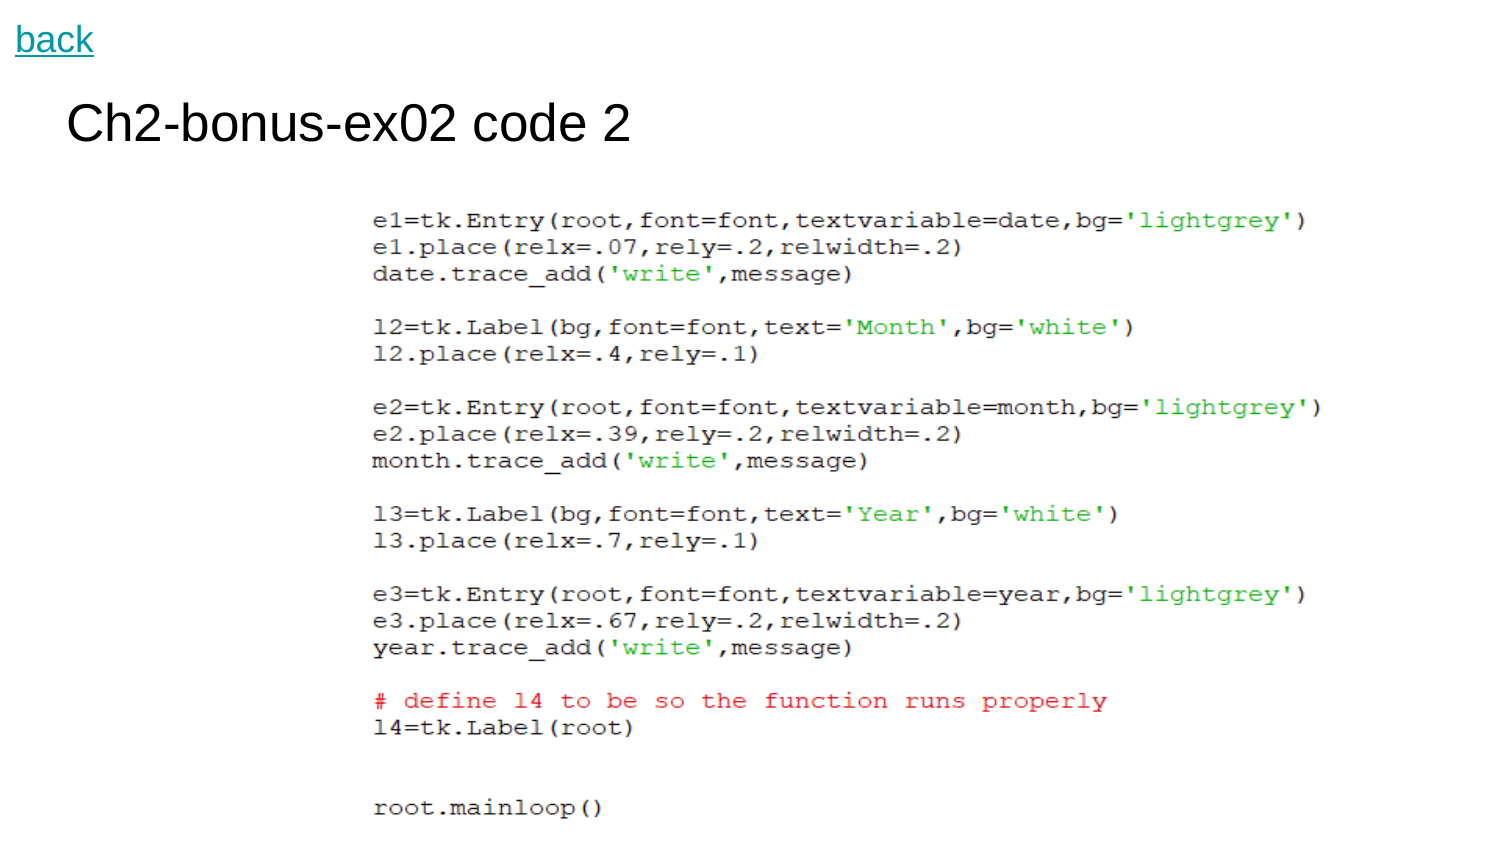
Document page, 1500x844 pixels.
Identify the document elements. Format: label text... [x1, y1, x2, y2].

picture [365, 157, 1500, 828]
title Ch2-bonus-ex02 code 2 [51, 72, 1449, 167]
text_box back [0, 0, 493, 75]
